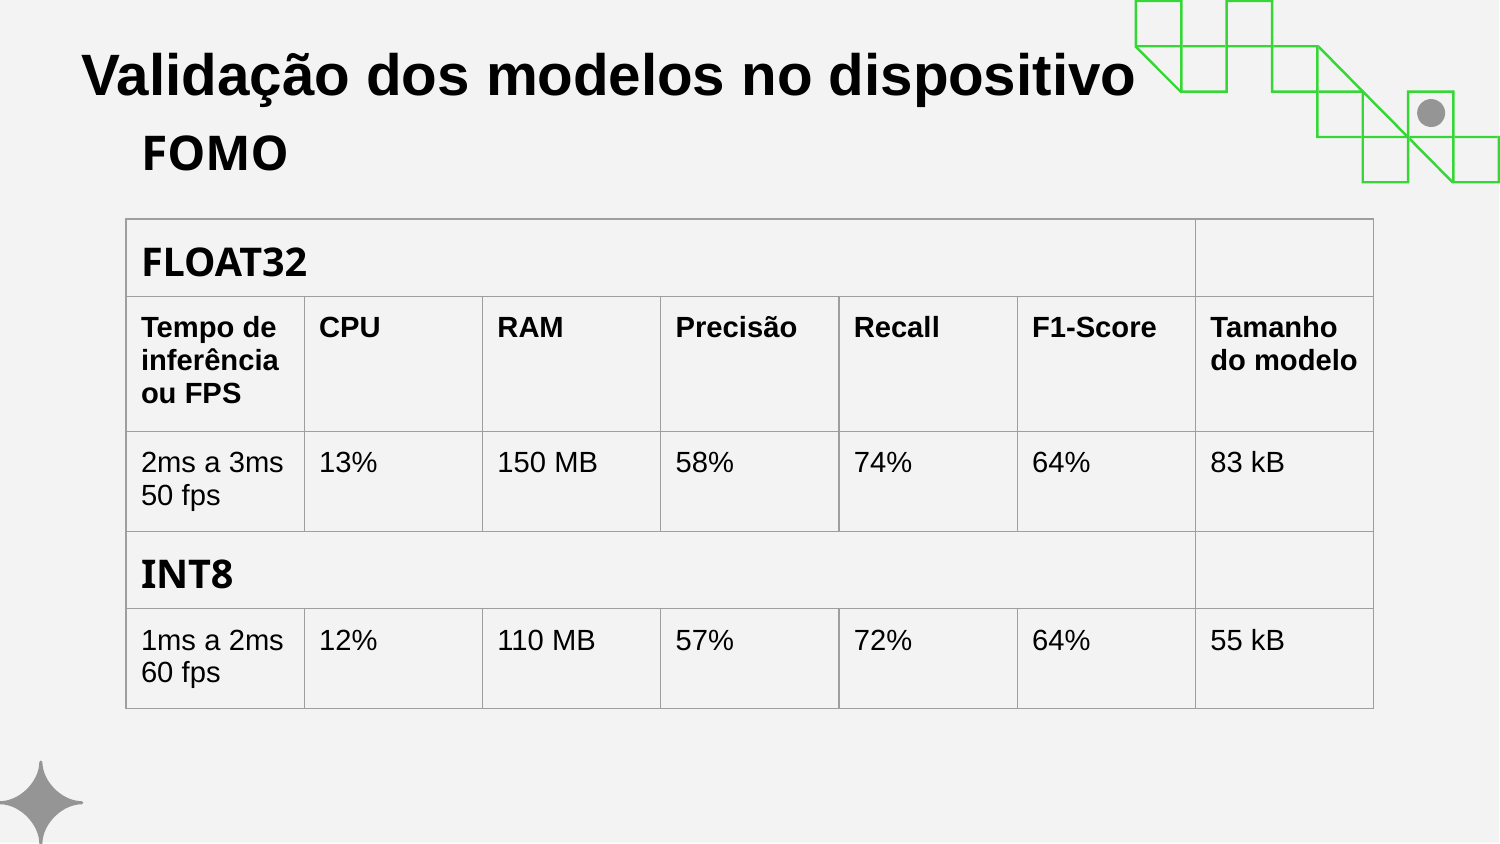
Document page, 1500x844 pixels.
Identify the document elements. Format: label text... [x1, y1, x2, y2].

table_cell 58% [661, 432, 838, 531]
table_cell 83 kB [1196, 432, 1373, 531]
text_box FOMO [126, 107, 747, 189]
table_cell Tempo de inferência ou FPS [127, 297, 304, 431]
table_cell [1196, 532, 1373, 608]
table_cell 12% [305, 609, 482, 708]
title Validação dos modelos no dispositivo [81, 36, 1220, 179]
table_cell 74% [840, 432, 1017, 531]
table_cell 64% [1018, 609, 1195, 708]
table_cell 72% [840, 609, 1017, 708]
table_cell Tamanho do modelo [1196, 297, 1373, 431]
table_cell 57% [661, 609, 838, 708]
table_cell F1-Score [1018, 297, 1195, 431]
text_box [1225, 0, 1410, 275]
table_cell 64% [1018, 432, 1195, 531]
table_cell 13% [305, 432, 482, 531]
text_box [0, 761, 83, 844]
table_cell Precisão [661, 297, 838, 431]
table_cell CPU [305, 297, 482, 431]
table_header [1196, 220, 1373, 296]
table_cell 110 MB [483, 609, 660, 708]
table_cell 150 MB [483, 432, 660, 531]
table_cell INT8 [127, 532, 1195, 608]
table_cell 55 kB [1196, 609, 1373, 708]
table_cell RAM [483, 297, 660, 431]
table_cell 1ms a 2ms 60 fps [127, 609, 304, 708]
table_cell 2ms a 3ms 50 fps [127, 432, 304, 531]
table_header FLOAT32 [127, 220, 1195, 296]
table_cell Recall [840, 297, 1017, 431]
